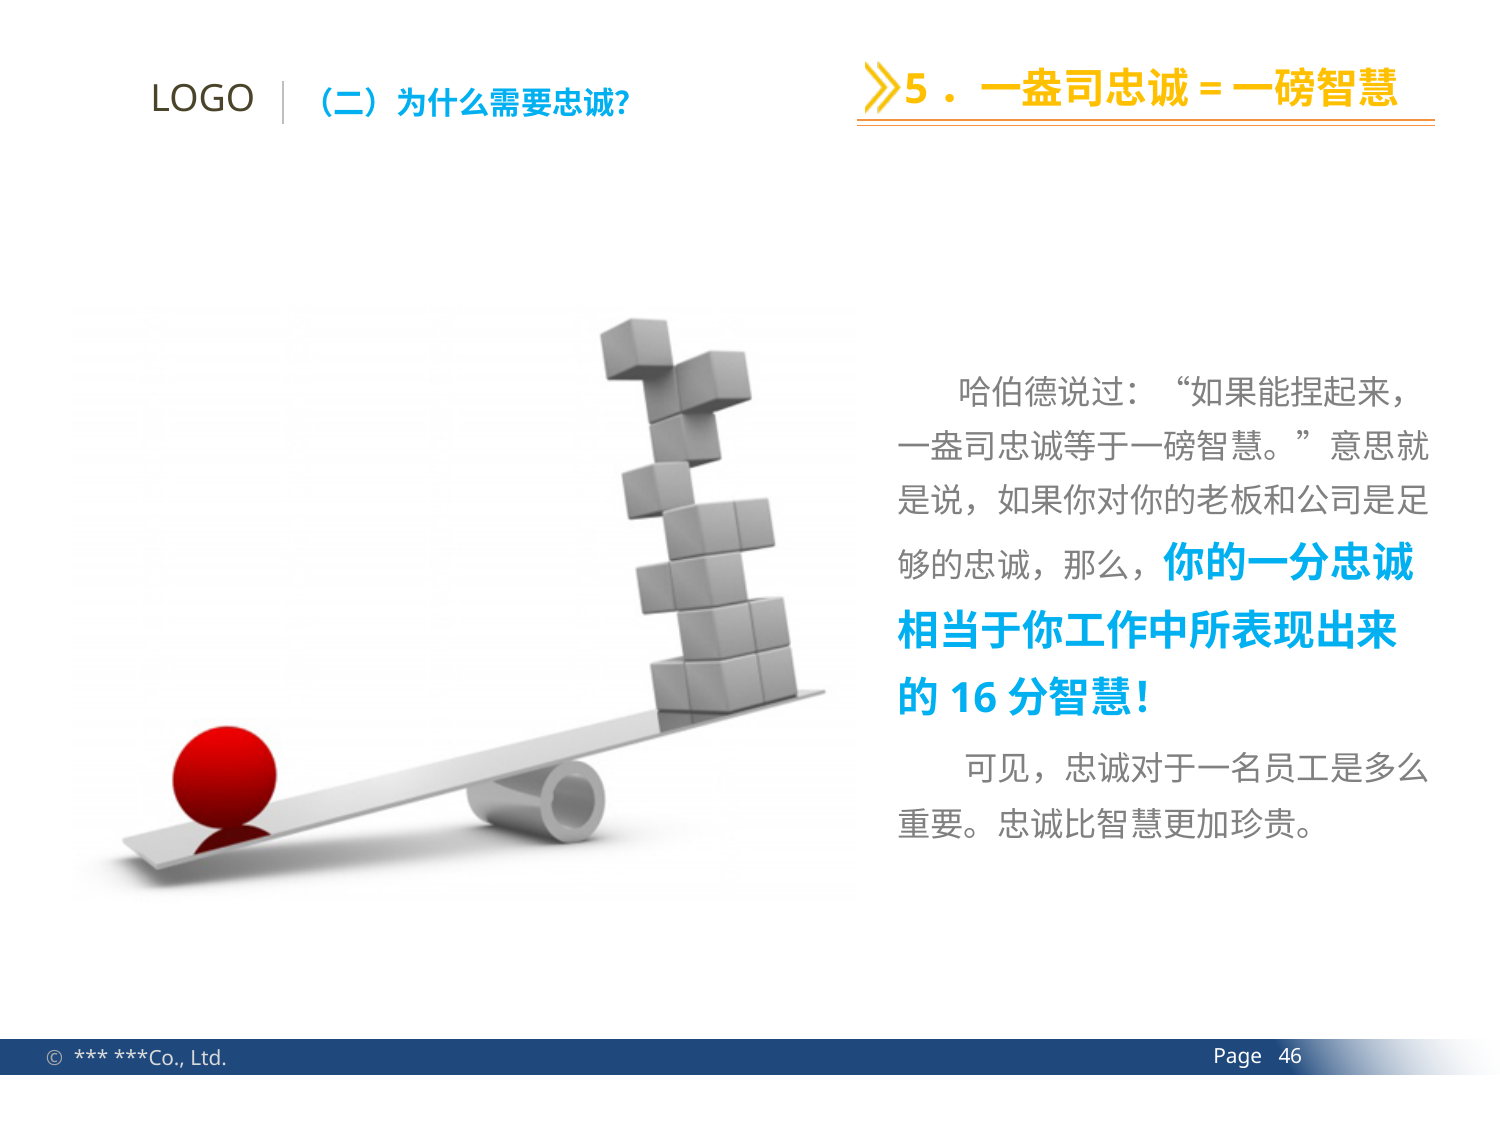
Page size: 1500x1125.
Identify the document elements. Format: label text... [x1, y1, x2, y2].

picture [71, 302, 857, 903]
title （二）为什么需要忠诚？ [287, 78, 859, 127]
text_box 哈伯德说过：“如果能捏起来，一盎司忠诚等于一磅智慧。”意思就是说，如果你对你的老板和公司是足够的忠诚，那么，你的一分忠诚相当于你工作中所表现出来的16分智慧！ 可见，忠诚对于一名员工是多么重要。忠诚比智慧更加珍贵。 [882, 349, 1447, 850]
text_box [865, 54, 1407, 119]
